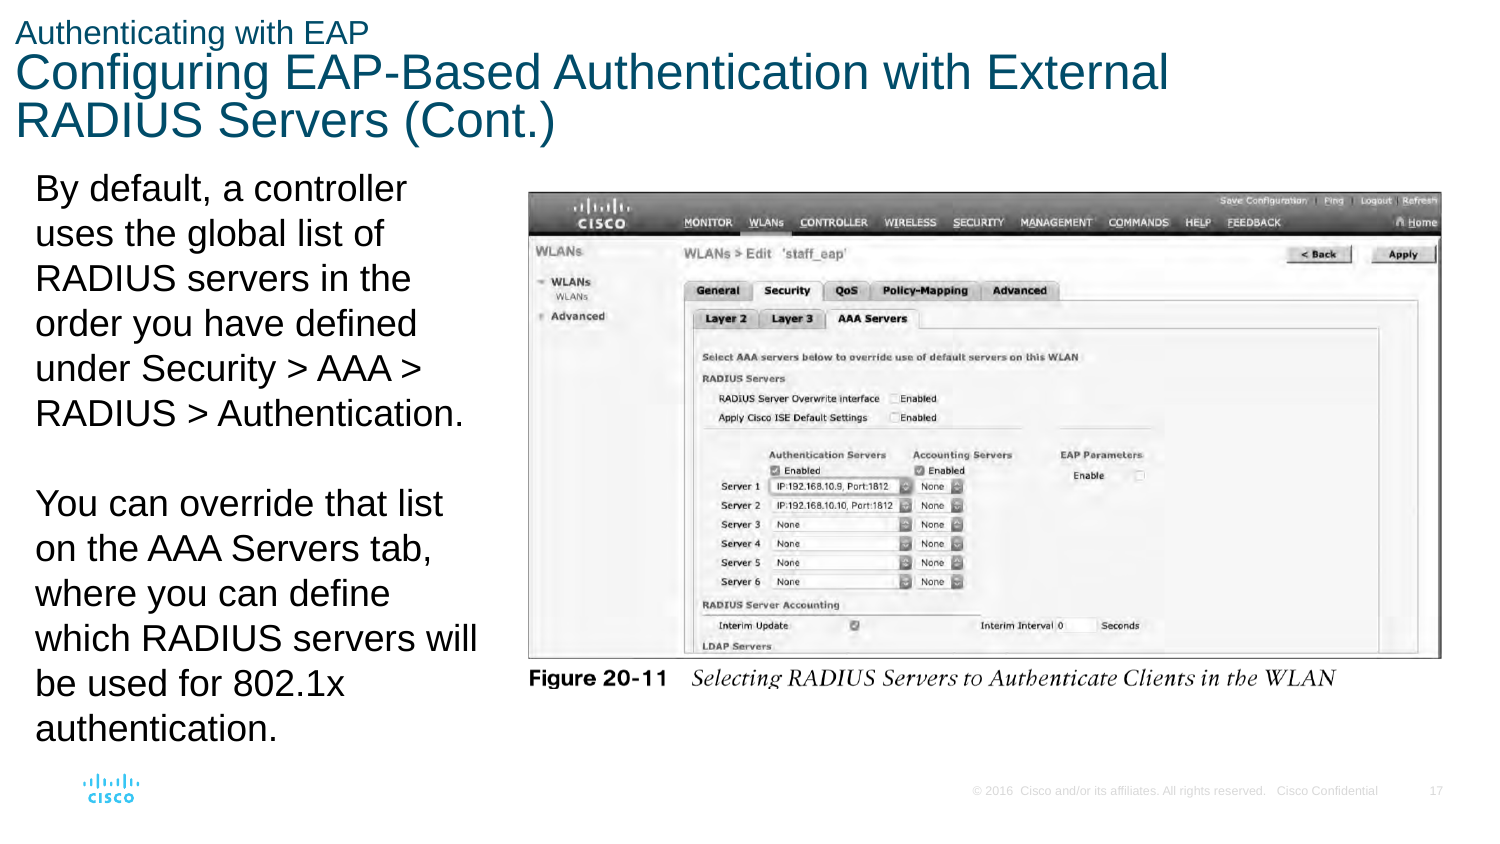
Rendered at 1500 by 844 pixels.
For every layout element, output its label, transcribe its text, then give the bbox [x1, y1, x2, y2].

title Authenticating with EAP Configuring EAP-Based Authentication with External RADIUS Servers (Cont.) [0, 23, 1369, 144]
text_box By default, a controller uses the global list of RADIUS servers in the order you have defined under Security > AAA > RADIUS > Authentication. You can override that list on the AAA Servers tab, where you can define which RADIUS servers will be used for 802.1x authentication. [20, 156, 510, 756]
picture [519, 183, 1449, 689]
